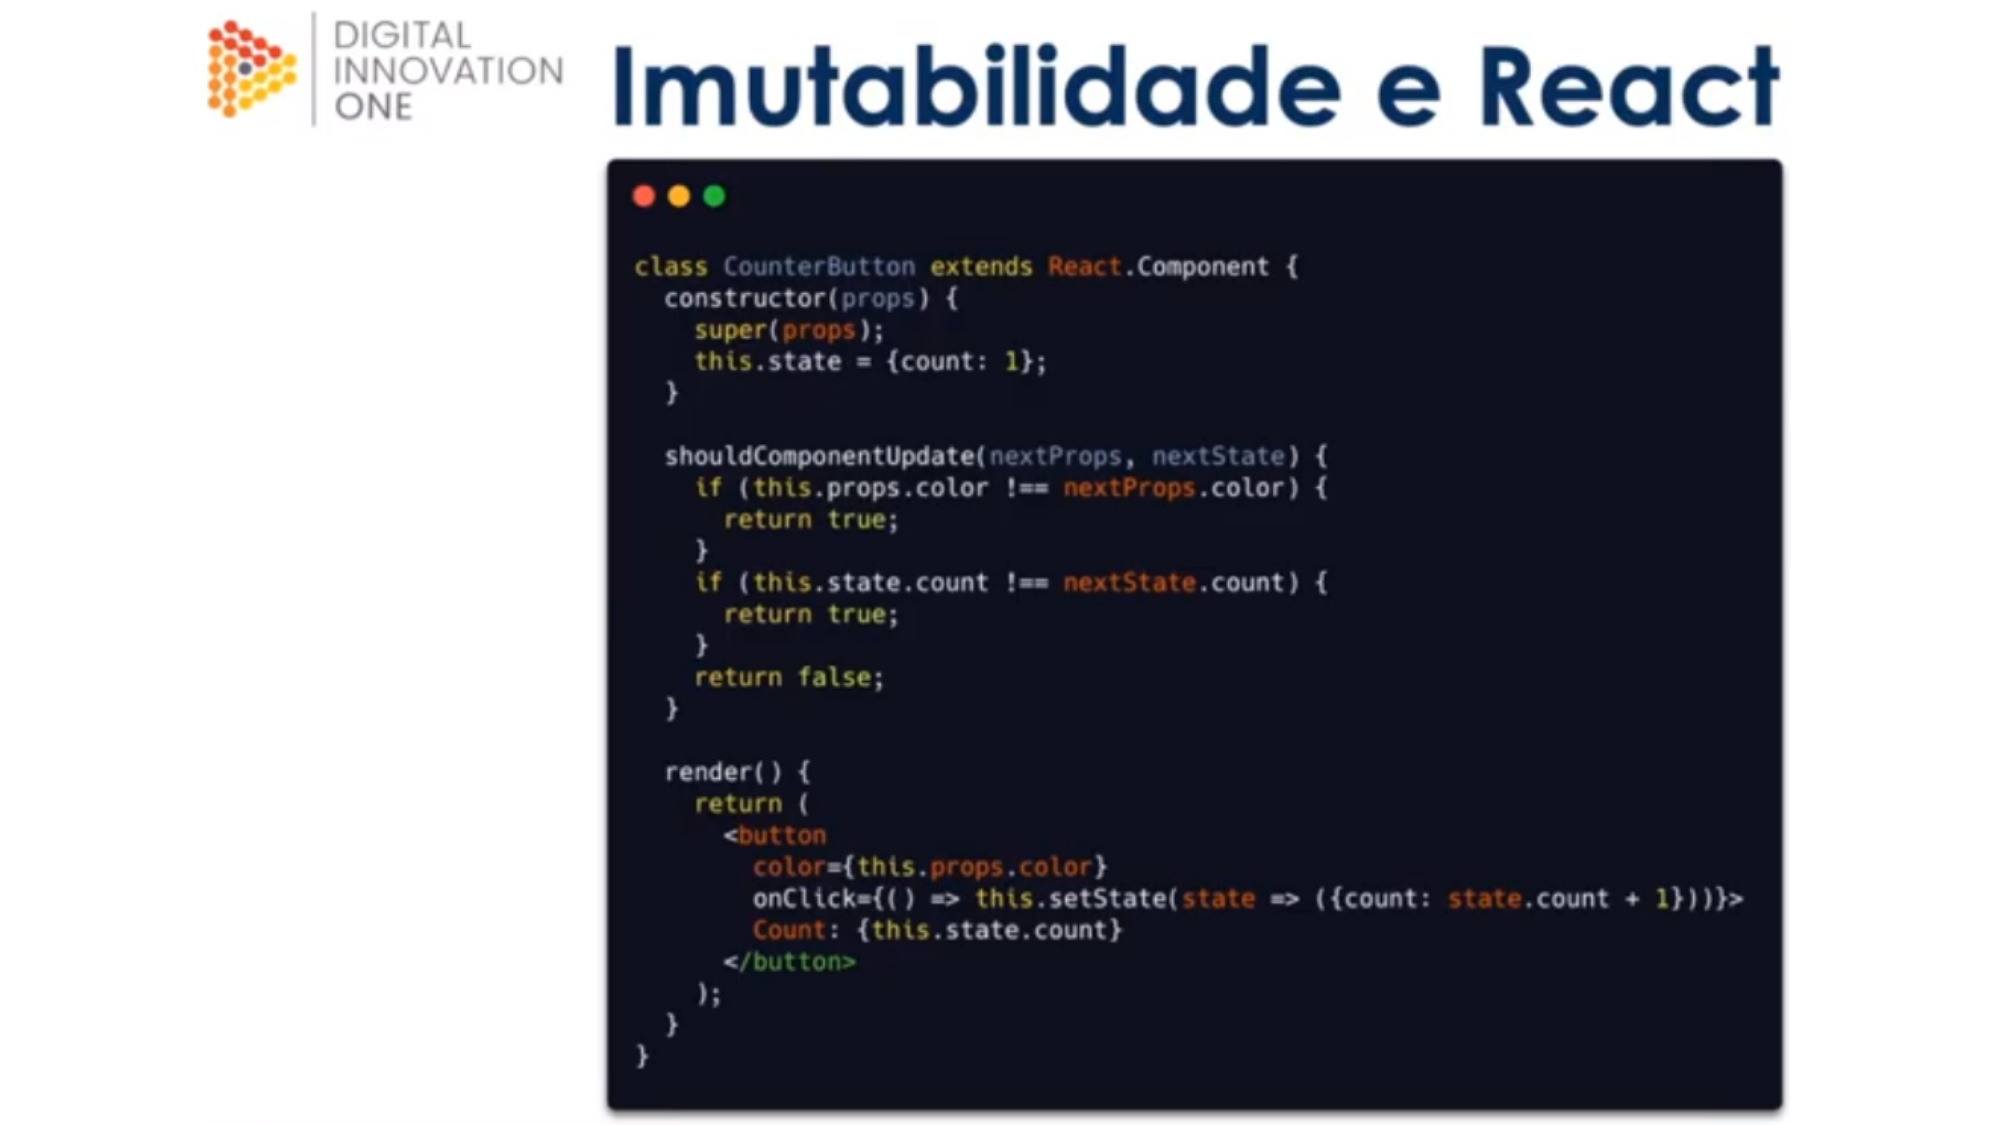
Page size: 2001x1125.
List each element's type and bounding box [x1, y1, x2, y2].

picture [207, 0, 1793, 1125]
